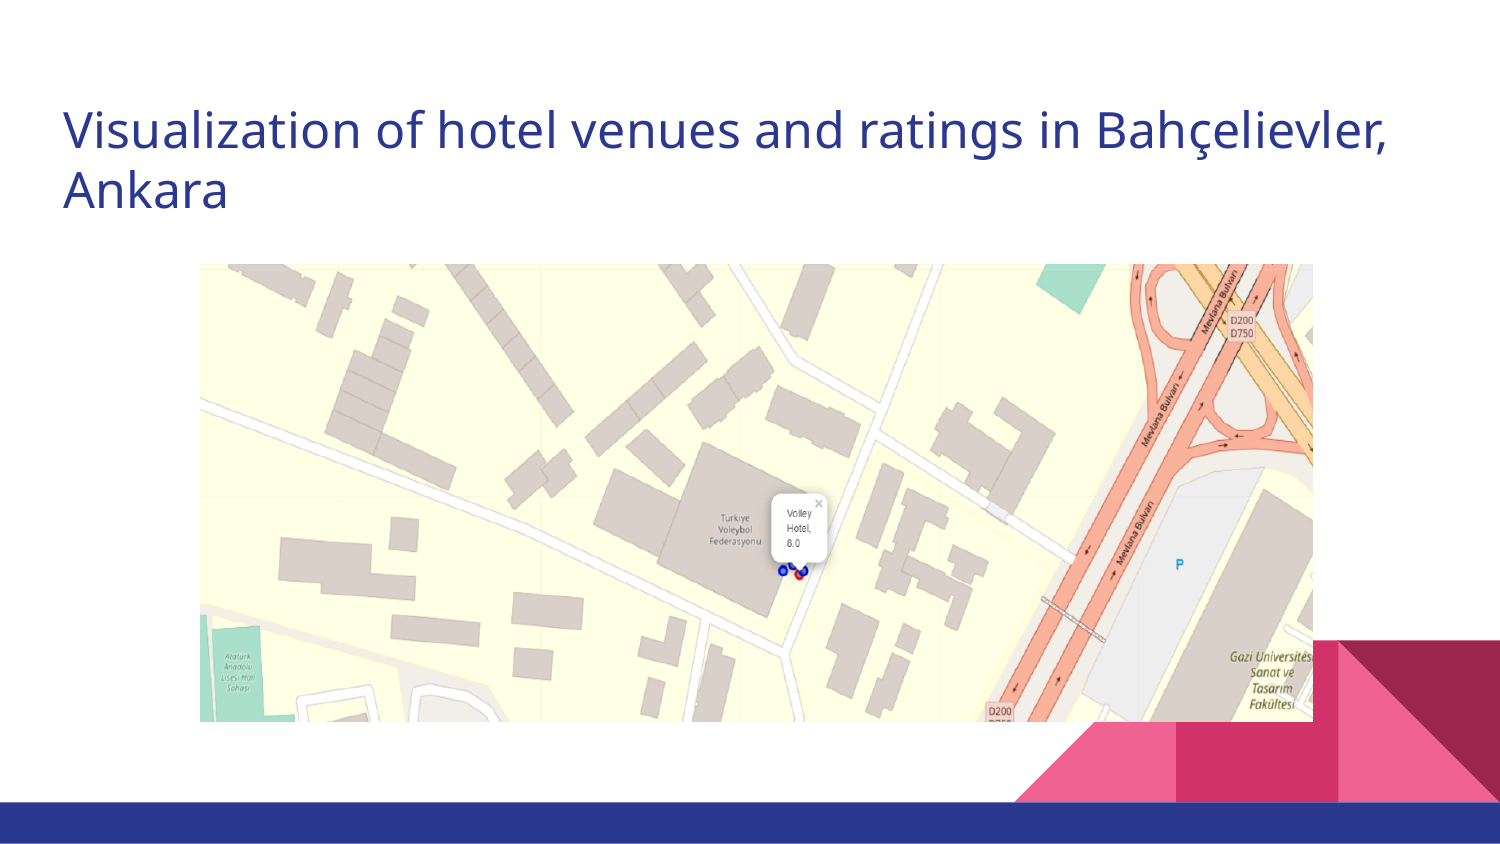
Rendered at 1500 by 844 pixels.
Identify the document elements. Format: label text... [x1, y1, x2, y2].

picture [199, 264, 1313, 723]
title Visualization of hotel venues and ratings in Bahçelievler, Ankara [63, 38, 1437, 221]
